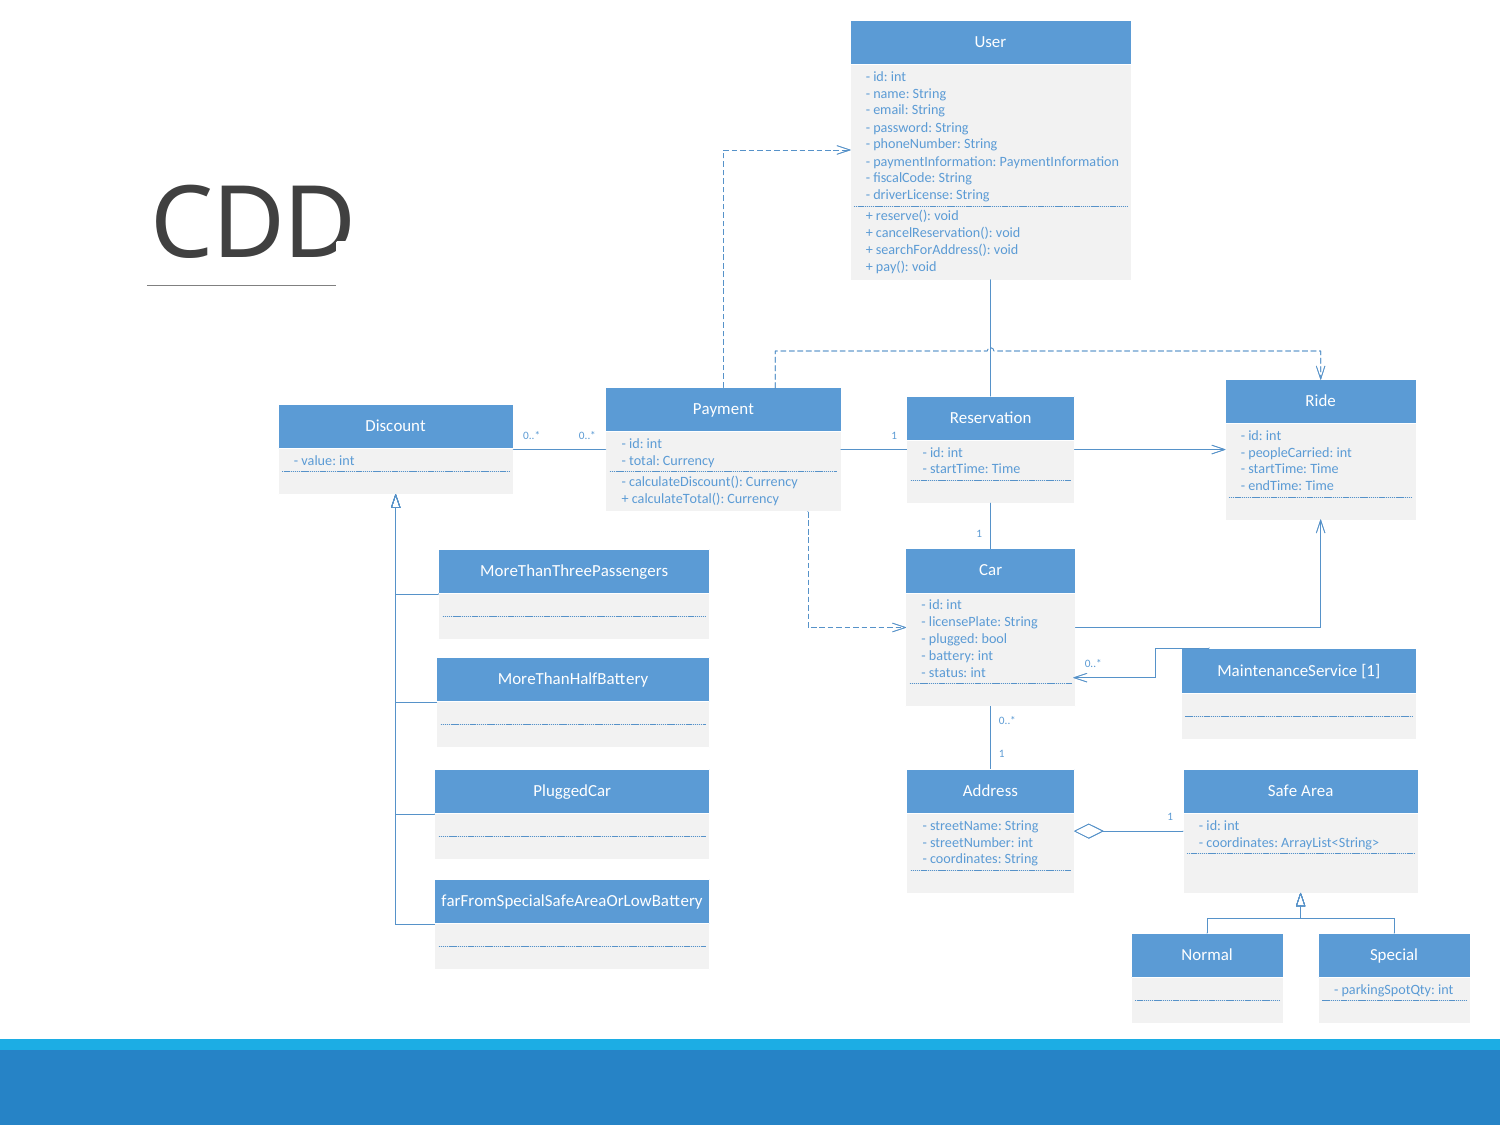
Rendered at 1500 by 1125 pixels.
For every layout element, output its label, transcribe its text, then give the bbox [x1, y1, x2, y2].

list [275, 17, 1473, 1026]
title CDD [135, 47, 273, 285]
